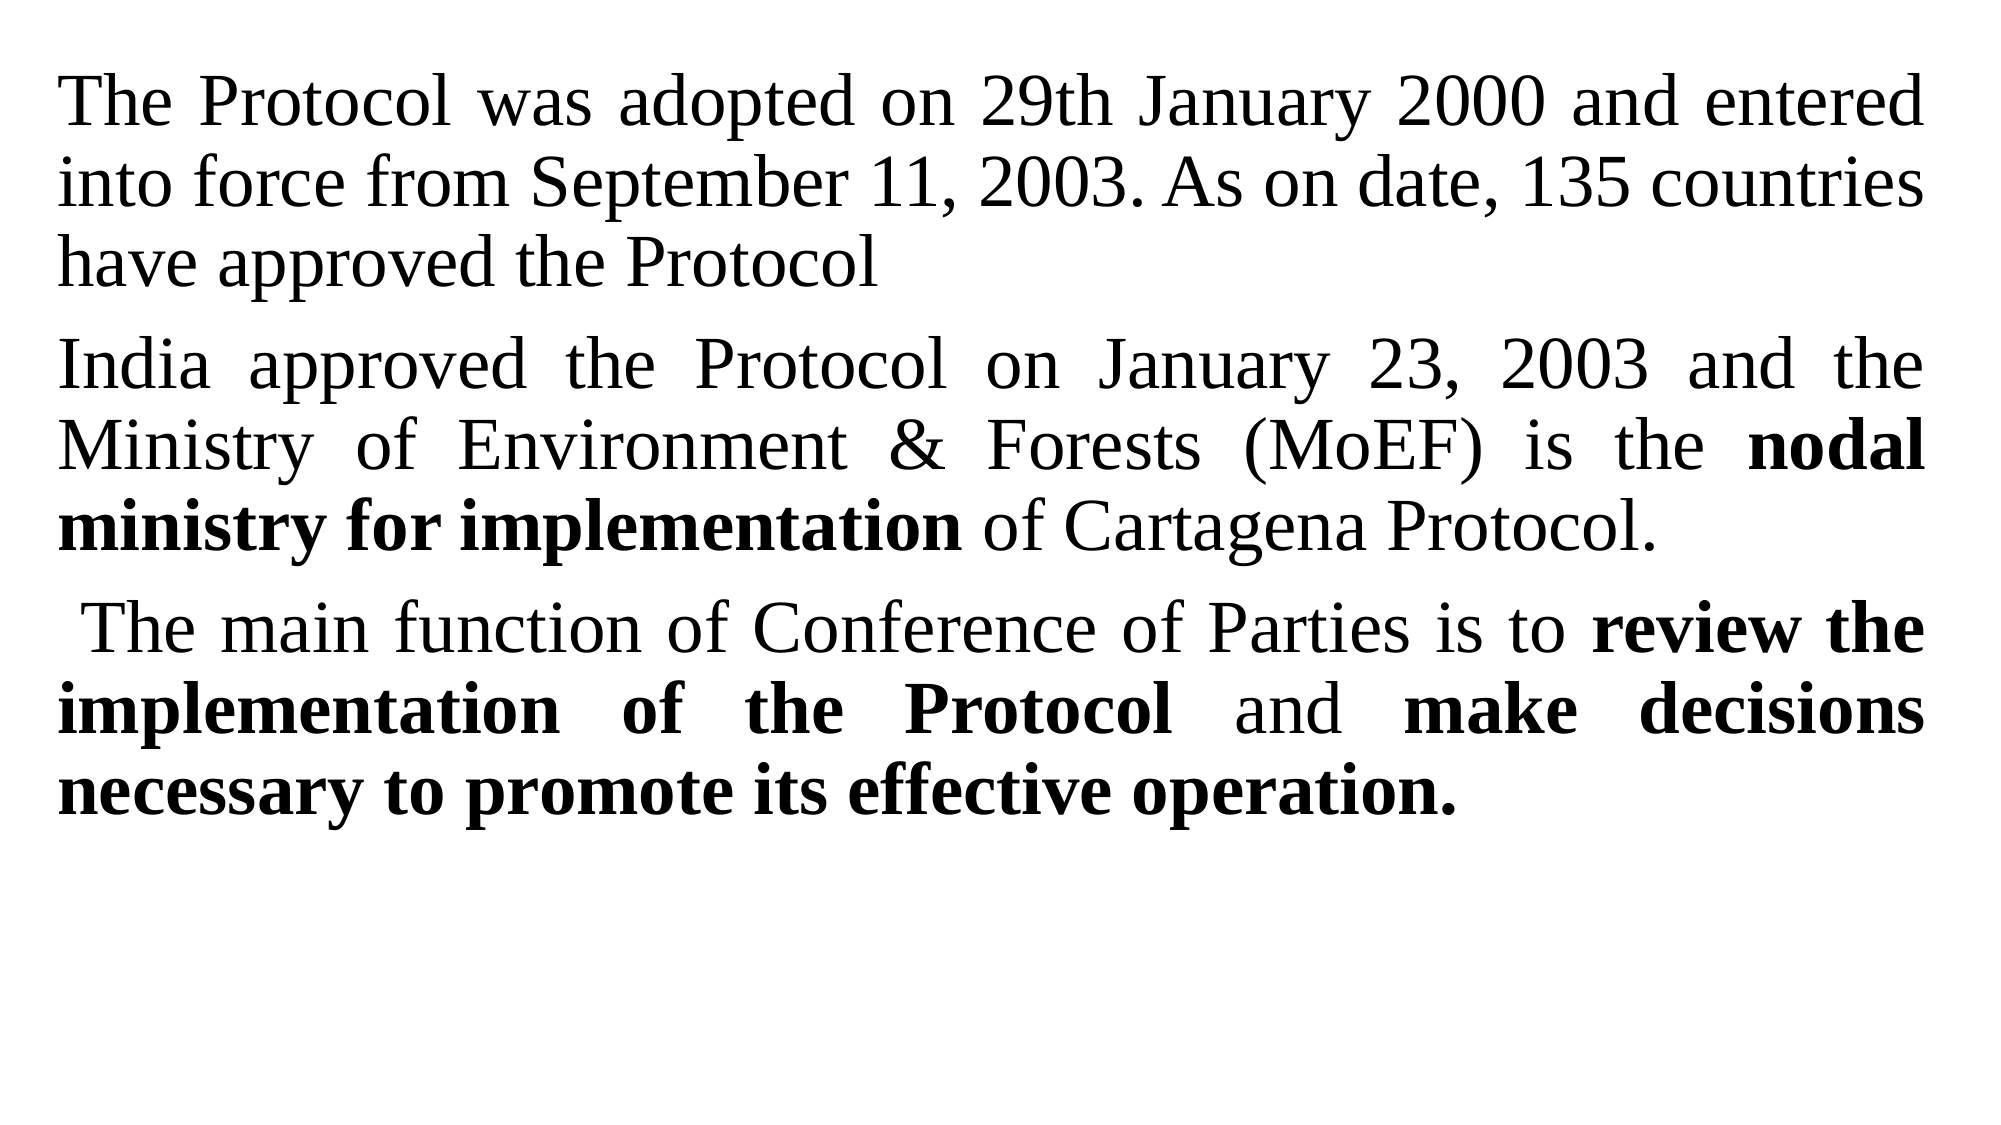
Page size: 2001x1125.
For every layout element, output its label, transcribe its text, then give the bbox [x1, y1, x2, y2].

subtitle The Protocol was adopted on 29th January 2000 and entered into force from September 11, 2003. As on date, 135 countries have approved the Protocol India approved the Protocol on January 23, 2003 and the Ministry of Environment & Forests (MoEF) is the nodal ministry for implementation of Cartagena Protocol. The main function of Conference of Parties is to review the implementation of the Protocol and make decisions necessary to promote its effective operation. [42, 52, 1942, 1069]
